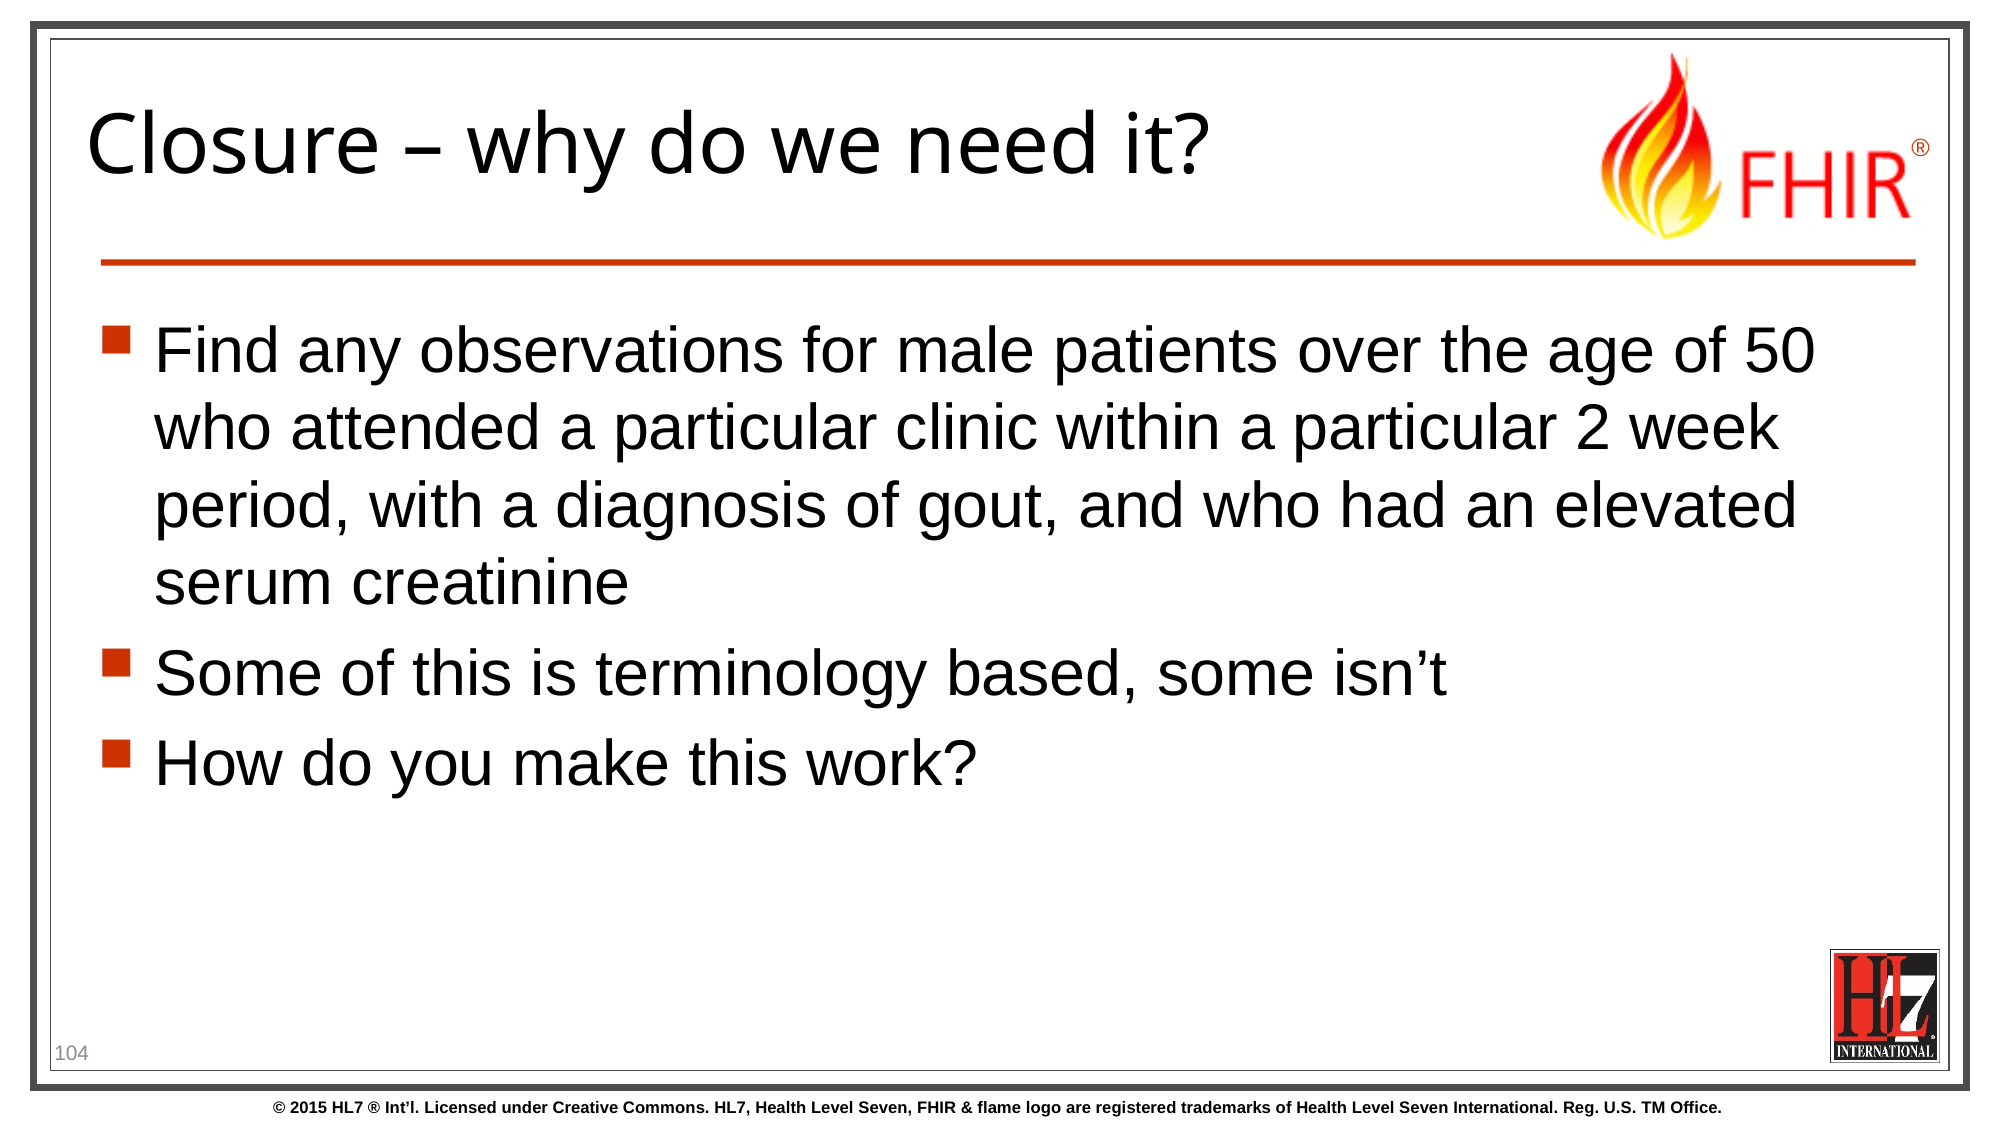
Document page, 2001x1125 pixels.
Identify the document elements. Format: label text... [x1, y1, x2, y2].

list Find any observations for male patients over the age of 50 who attended a particular clinic within a particular 2 week period, with a diagnosis of gout, and who had an elevated serum creatinine Some of this is terminology based, some isn’t How do you make this work? [83, 299, 1917, 1059]
slide_number 104 [39, 1034, 197, 1071]
picture [1588, 42, 1923, 249]
picture [1830, 949, 1940, 1063]
title Closure – why do we need it? [70, 54, 1595, 244]
